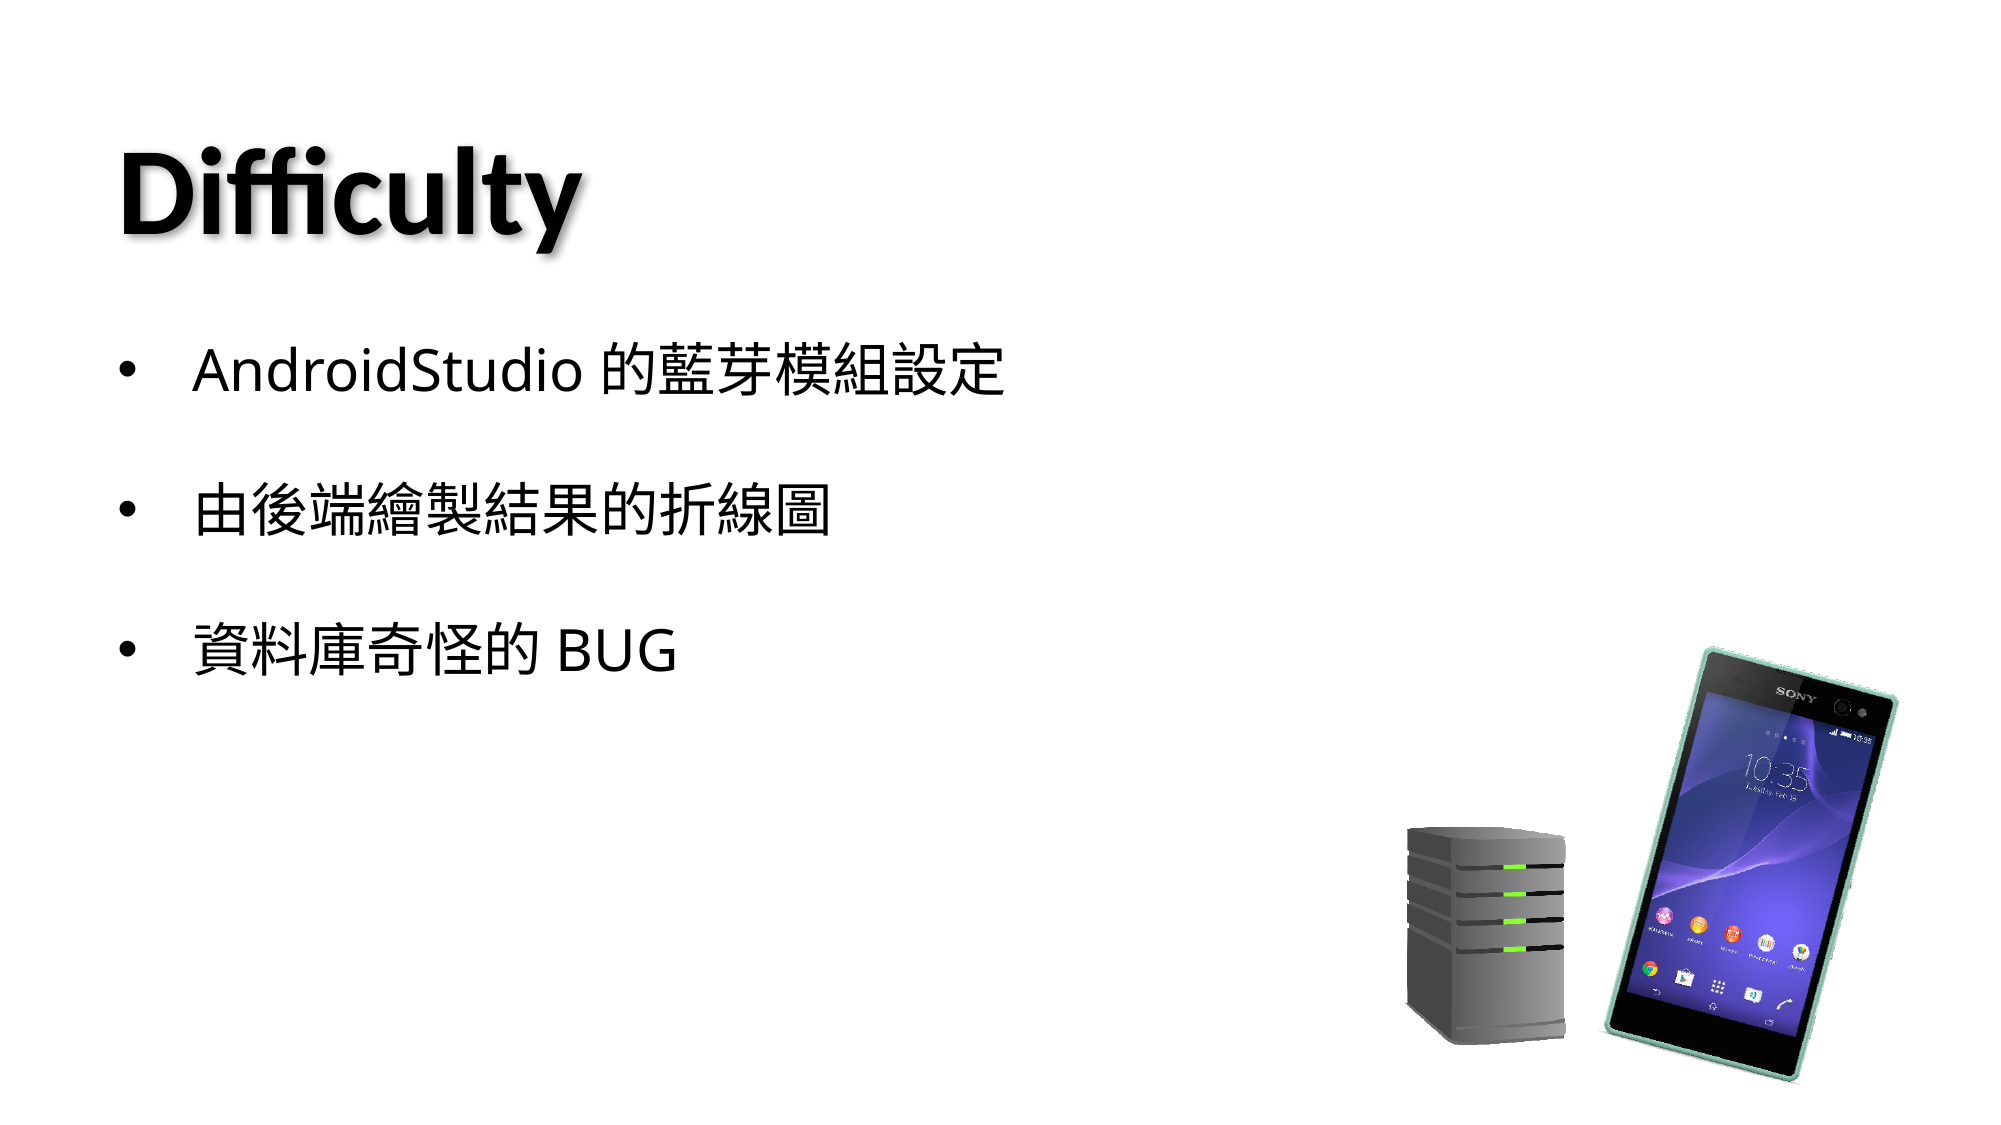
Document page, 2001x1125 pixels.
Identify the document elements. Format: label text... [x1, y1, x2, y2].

text_box Difficulty [102, 102, 1119, 268]
picture [1405, 637, 2000, 1125]
text_box AndroidStudio的藍芽模組設定 由後端繪製結果的折線圖 資料庫奇怪的BUG [102, 326, 1838, 691]
